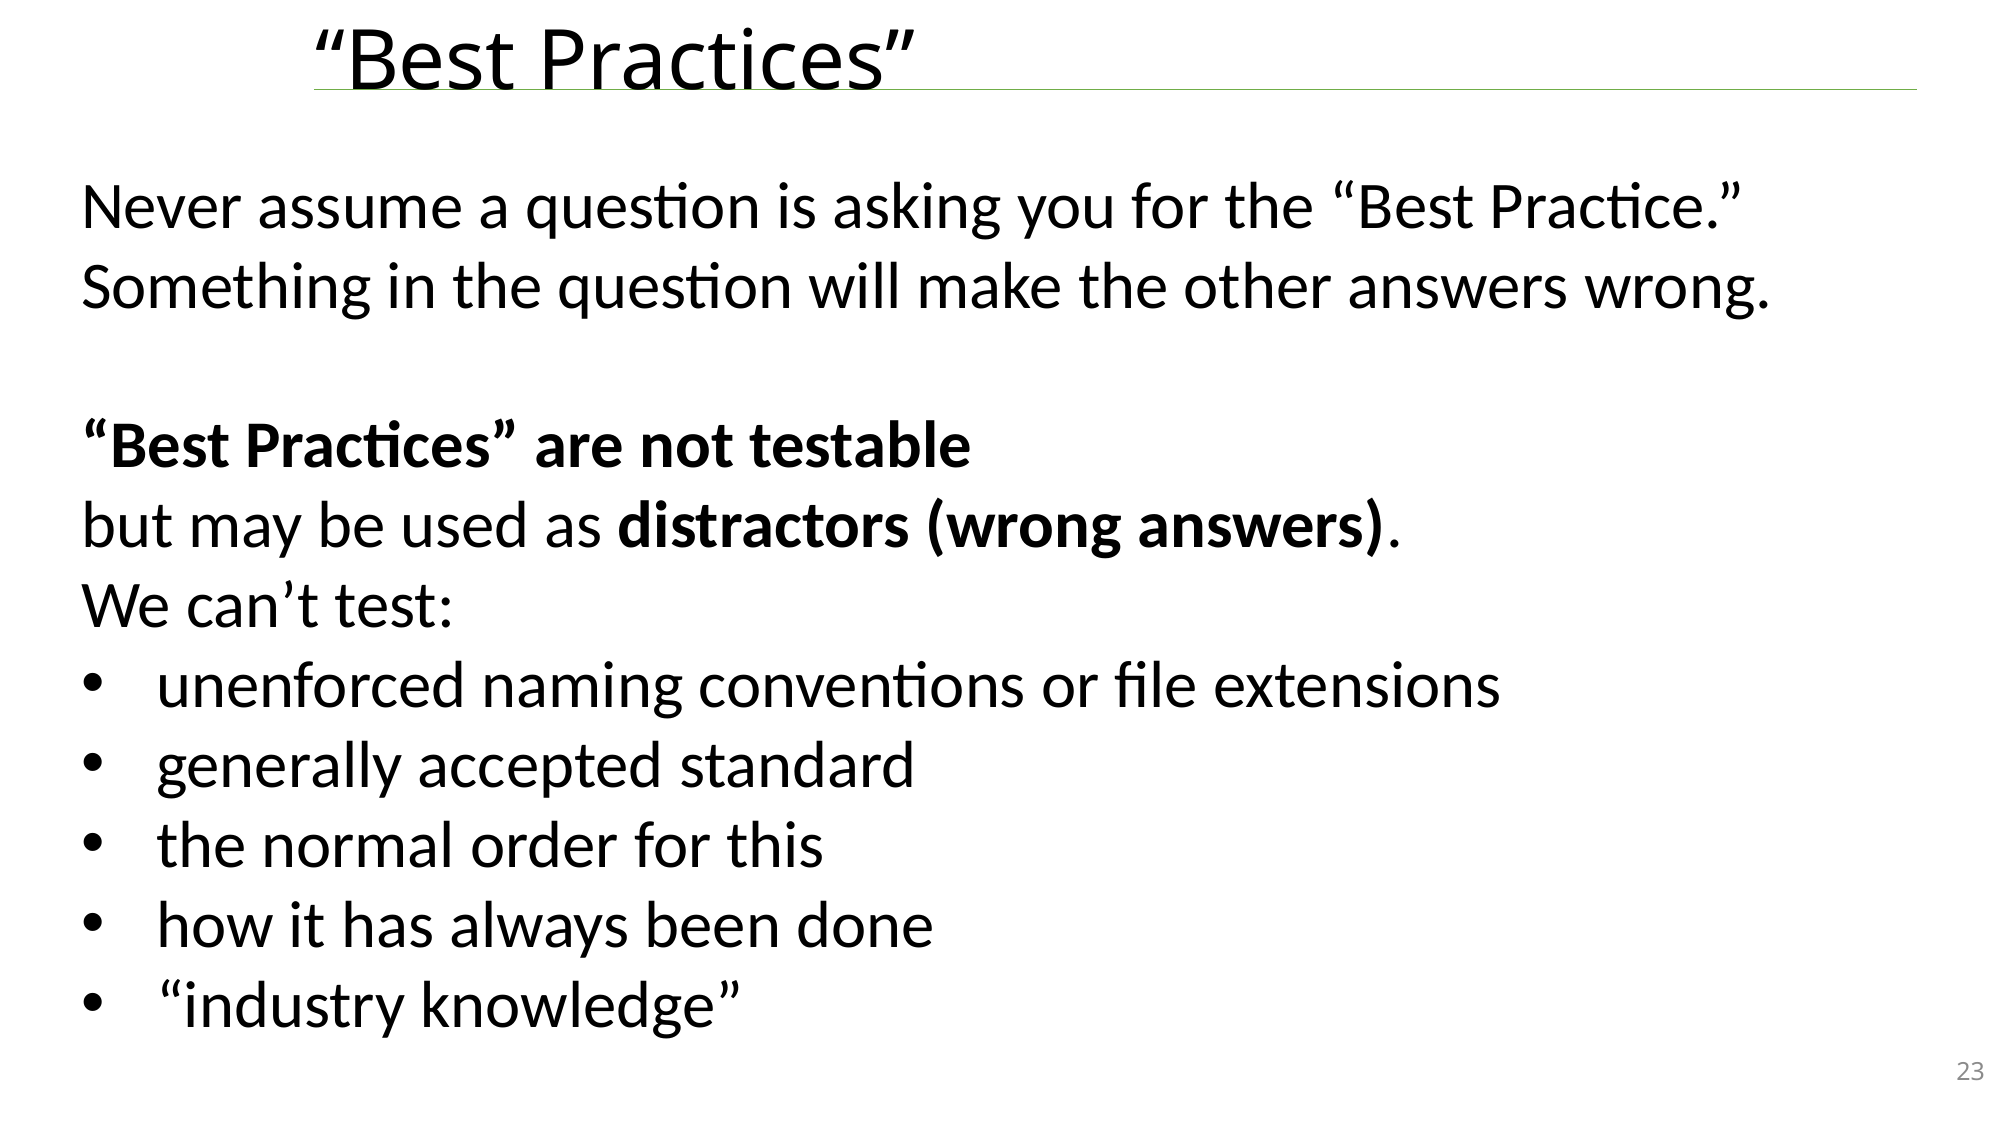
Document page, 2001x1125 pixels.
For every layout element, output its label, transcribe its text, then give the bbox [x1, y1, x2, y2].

title “Best Practices” [300, 0, 1917, 125]
slide_number 23 [1533, 1042, 2000, 1103]
text_box Never assume a question is asking you for the “Best Practice.” Something in the question will make the other answers wrong. “Best Practices” are not testable but may be used as distractors (wrong answers). We can’t test: unenforced naming conventions or file extensions generally accepted standard the normal order for this how it has always been done “industry knowledge” [66, 153, 1866, 538]
